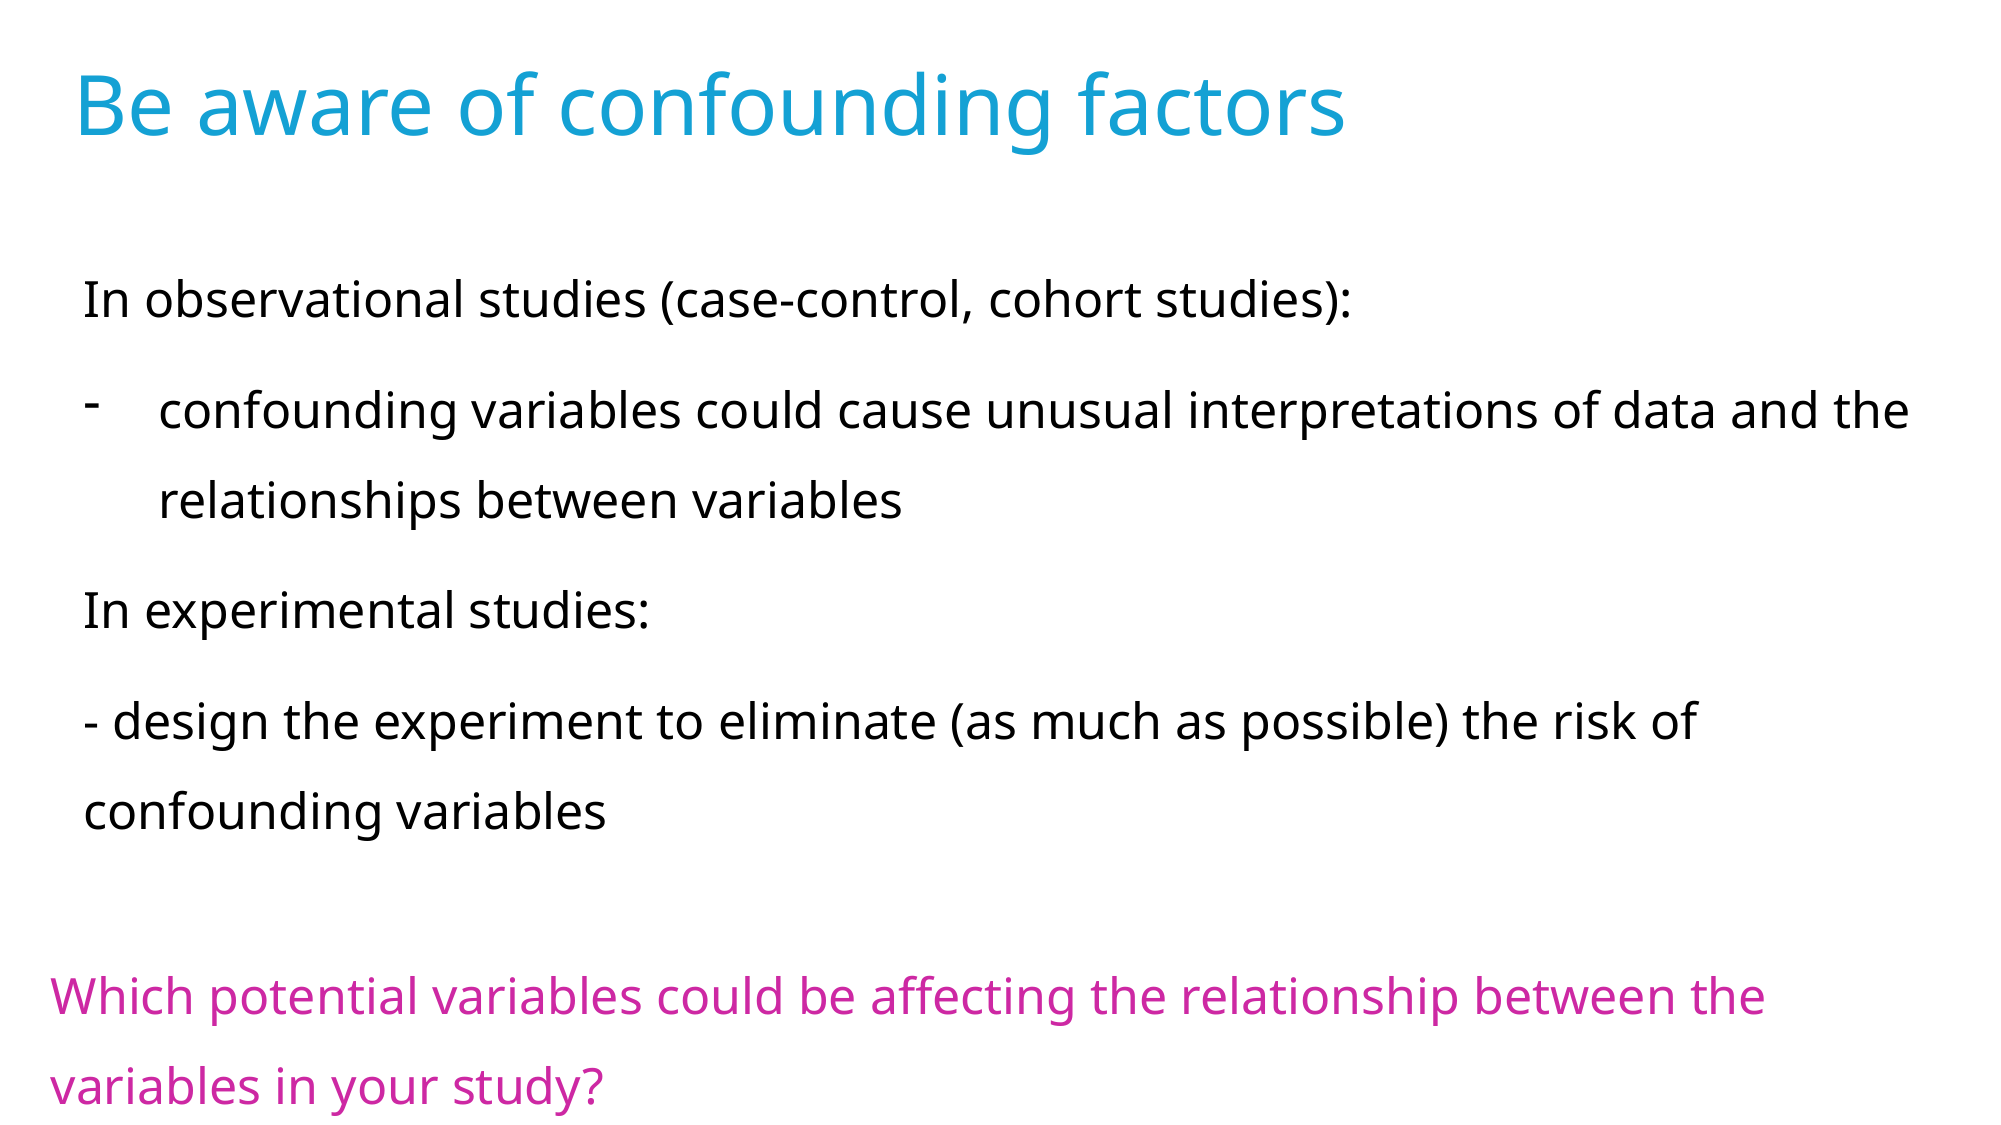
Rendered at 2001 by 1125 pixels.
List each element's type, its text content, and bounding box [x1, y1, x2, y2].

text_box Be aware of confounding factors [58, 56, 1898, 199]
text_box In observational studies (case-control, cohort studies): confounding variables could cause unusual interpretations of data and the relationships between variables In experimental studies: - design the experiment to eliminate (as much as possible) the risk of confounding variables [69, 229, 1931, 896]
text_box Which potential variables could be affecting the relationship between the variables in your study? [35, 927, 1898, 1123]
